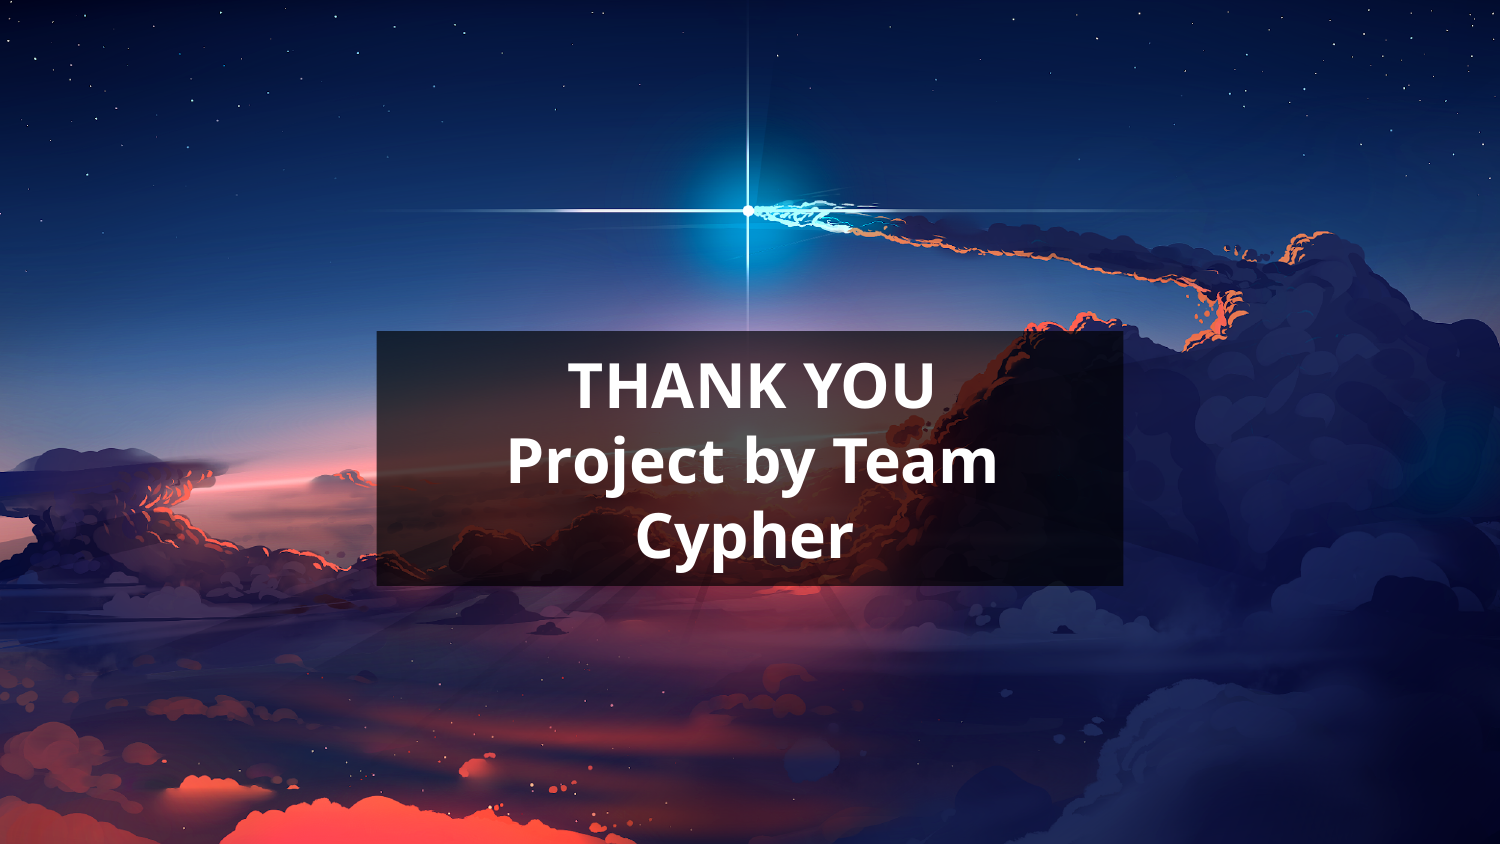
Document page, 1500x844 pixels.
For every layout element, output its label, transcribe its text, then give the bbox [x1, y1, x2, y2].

text_box THANK YOU Project by Team Cypher [376, 331, 1124, 586]
picture [0, 0, 1500, 844]
